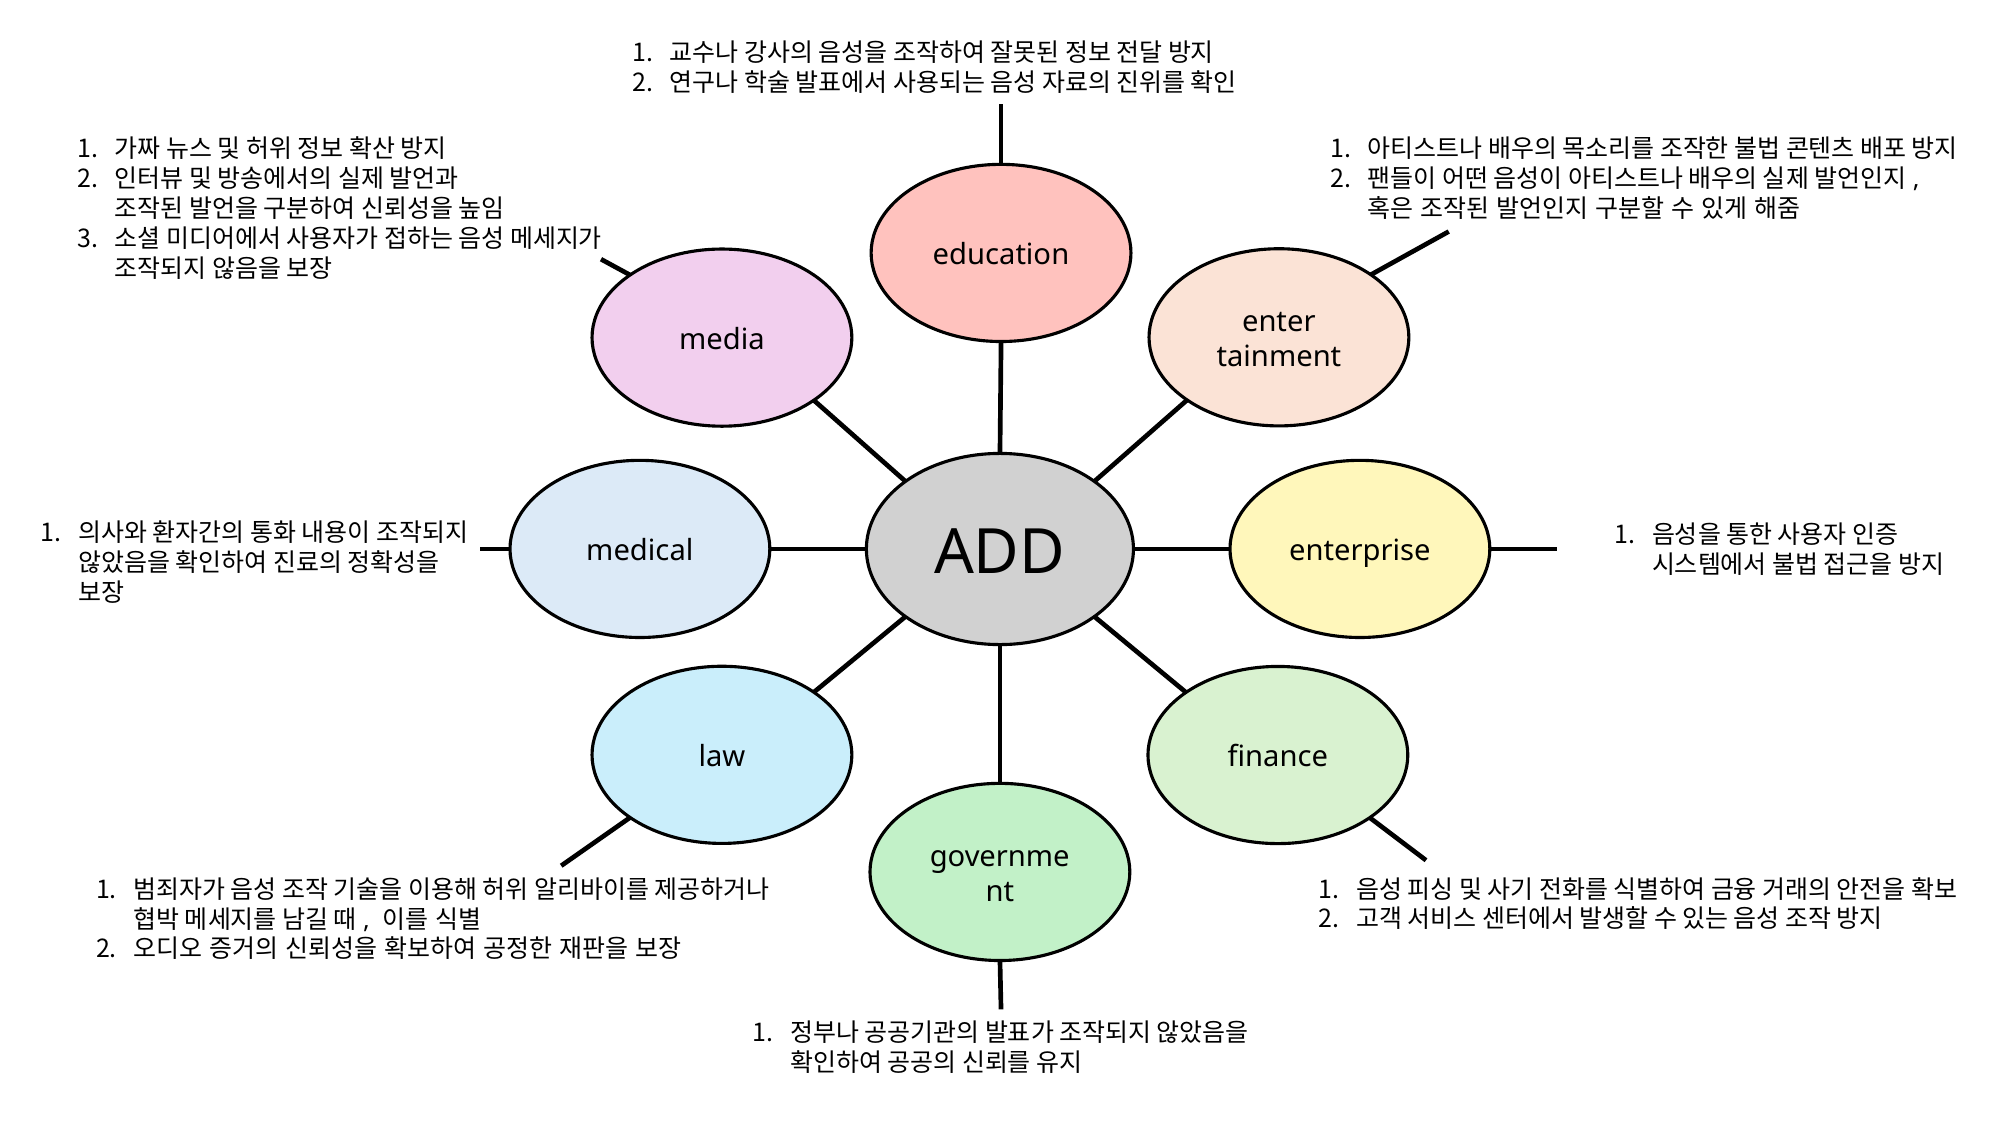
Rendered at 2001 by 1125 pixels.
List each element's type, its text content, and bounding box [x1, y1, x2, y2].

text_box 교수나 강사의 음성을 조작하여 잘못된 정보 전달 방지 연구나 학술 발표에서 사용되는 음성 자료의 진위를 확인 [617, 28, 1253, 104]
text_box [1370, 231, 1450, 276]
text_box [1369, 817, 1427, 861]
text_box 아티스트나 배우의 목소리를 조작한 불법 콘텐츠 배포 방지 팬들이 어떤 음성이 아티스트나 배우의 실제 발언인지, 혹은 조작된 발언인지 구분할 수 있게 해줌 [1315, 125, 1974, 231]
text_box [509, 163, 1491, 962]
text_box 가짜 뉴스 및 허위 정보 확산 방지 인터뷰 및 방송에서의 실제 발언과 조작된 발언을 구분하여 신뢰성을 높임 소셜 미디어에서 사용자가 접하는 음성 메세지가 조작되지 않음을 보장 [62, 125, 618, 290]
text_box 음성을 통한 사용자 인증 시스템에서 불법 접근을 방지 [1599, 511, 1960, 586]
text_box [600, 258, 631, 276]
text_box 의사와 환자간의 통화 내용이 조작되지 않았음을 확인하여 진료의 정확성을 보장 [26, 509, 484, 614]
text_box 정부나 공공기관의 발표가 조작되지 않았음을 확인하여 공공의 신뢰를 유지 [737, 1009, 1265, 1114]
text_box 범죄자가 음성 조작 기술을 이용해 허위 알리바이를 제공하거나 협박 메세지를 남길 때, 이를 식별 오디오 증거의 신뢰성을 확보하여 공정한 재판을 보장 [81, 865, 786, 971]
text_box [560, 816, 631, 867]
text_box 음성 피싱 및 사기 전화를 식별하여 금융 거래의 안전을 확보 고객 서비스 센터에서 발생할 수 있는 음성 조작 방지 [1491, 865, 1973, 941]
